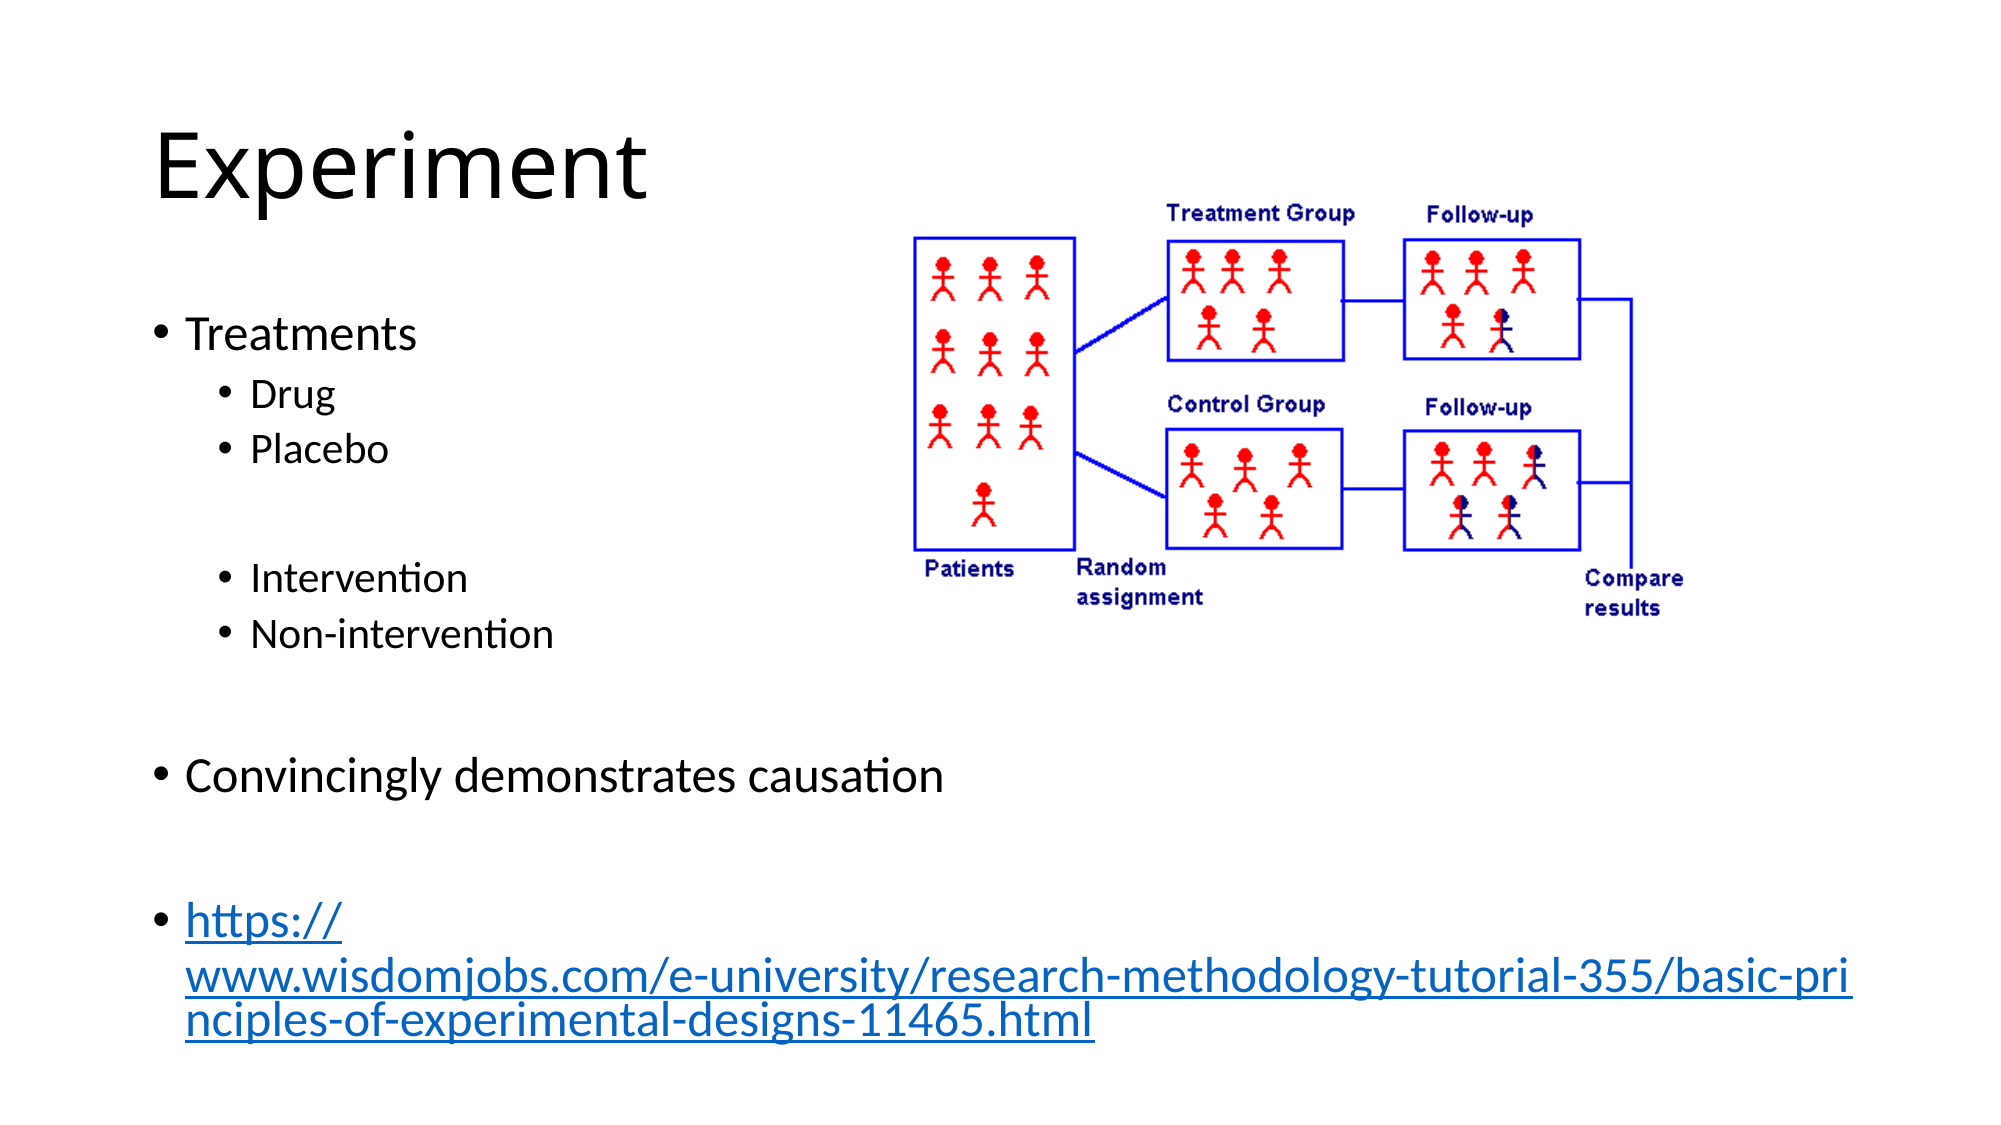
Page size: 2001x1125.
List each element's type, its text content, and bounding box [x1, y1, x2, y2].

title Experiment [137, 59, 1863, 278]
list Treatments Drug Placebo Intervention Non-intervention Convincingly demonstrates causation https://www.wisdomjobs.com/e-university/research-methodology-tutorial-355/basic-principles-of-experimental-designs-11465.html [137, 299, 1863, 1014]
picture [909, 168, 1691, 638]
